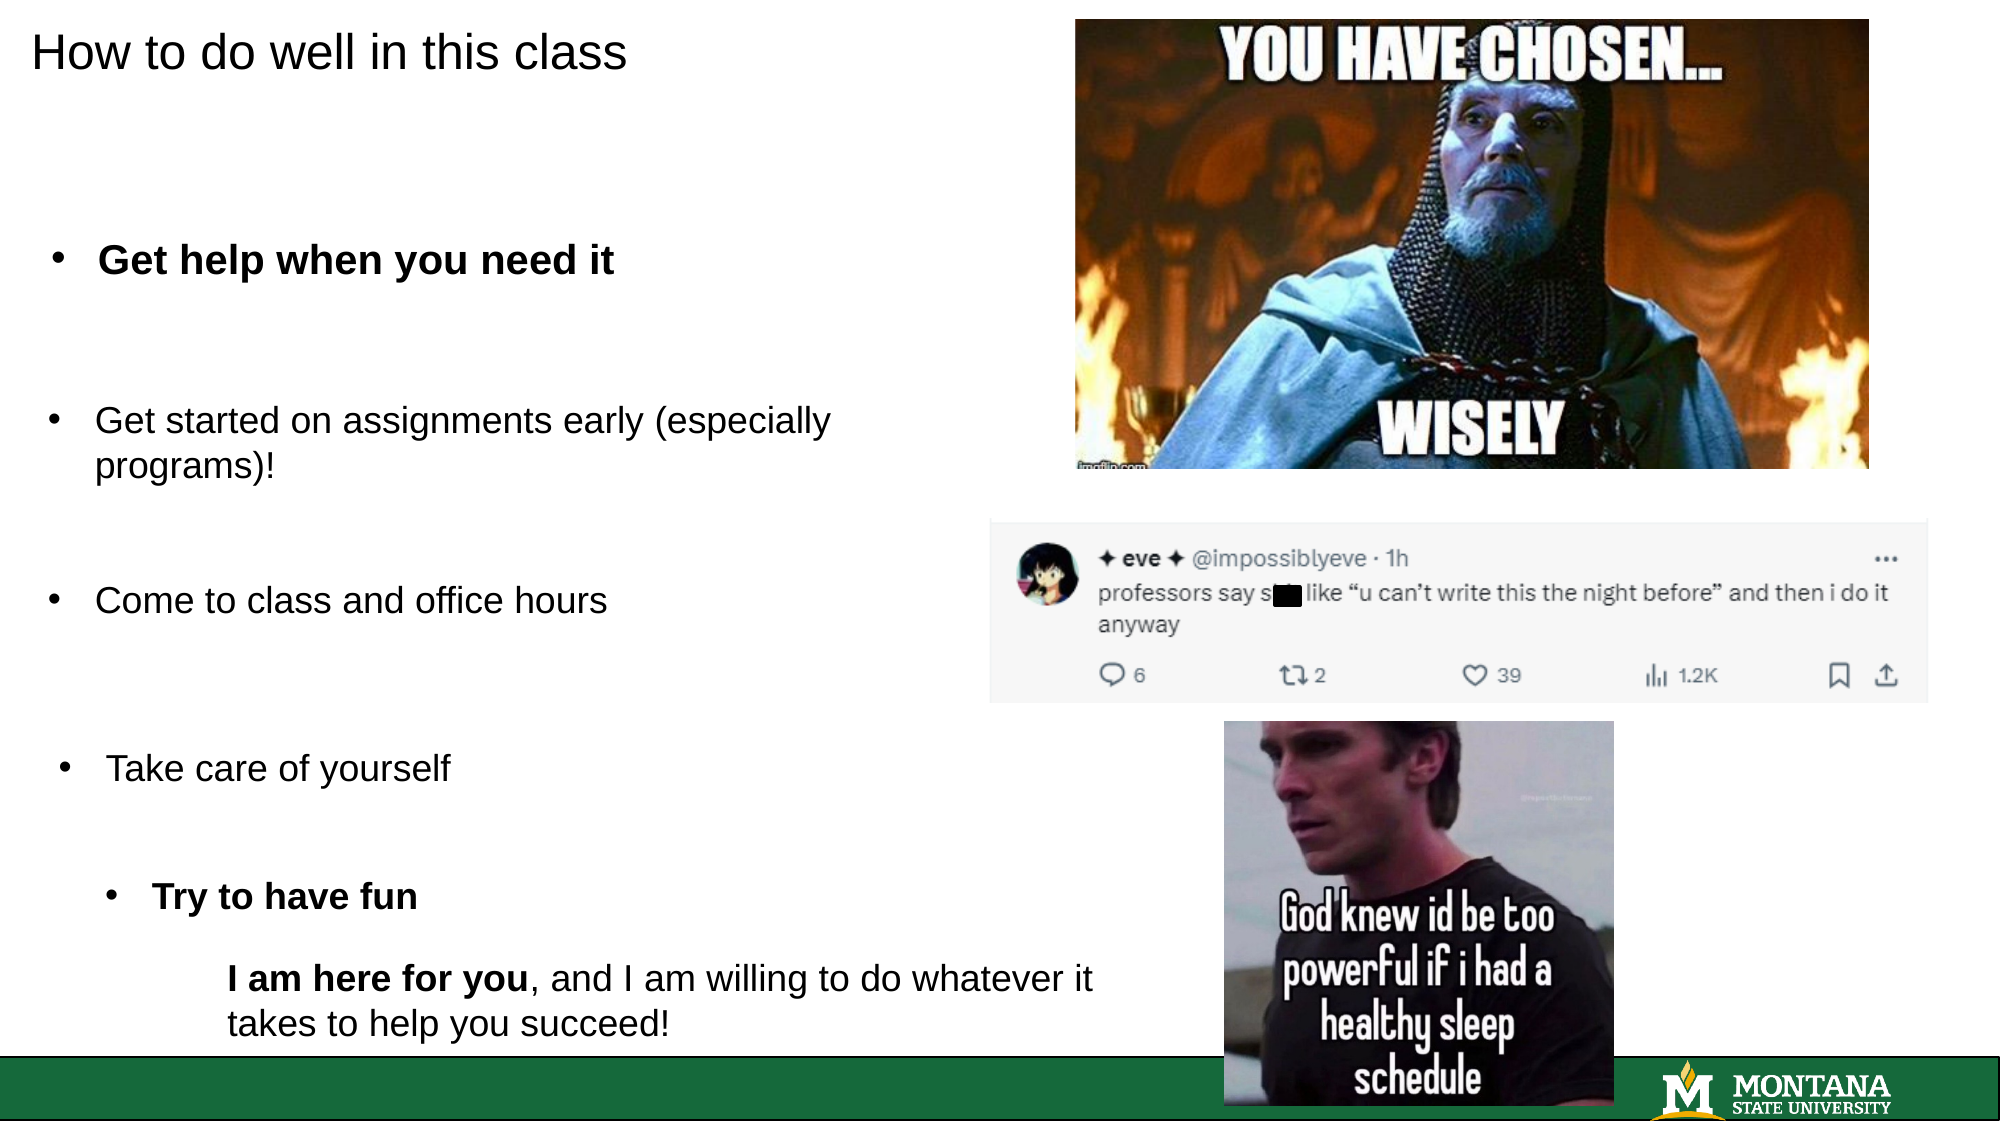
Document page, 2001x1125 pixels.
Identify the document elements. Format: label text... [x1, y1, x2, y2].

text_box Try to have fun [90, 864, 434, 925]
picture [1224, 720, 1615, 1106]
text_box How to do well in this class [16, 12, 643, 88]
text_box Take care of yourself [43, 736, 466, 797]
picture [1074, 19, 1869, 469]
text_box Get help when you need it [36, 225, 812, 388]
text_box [0, 1055, 2000, 1122]
text_box Get started on assignments early (especially programs)! Come to class and office hours [33, 388, 909, 629]
picture [987, 517, 1934, 703]
text_box I am here for you, and I am willing to do whatever it takes to help you succeed! [212, 946, 1147, 1051]
picture [1649, 1060, 1892, 1122]
